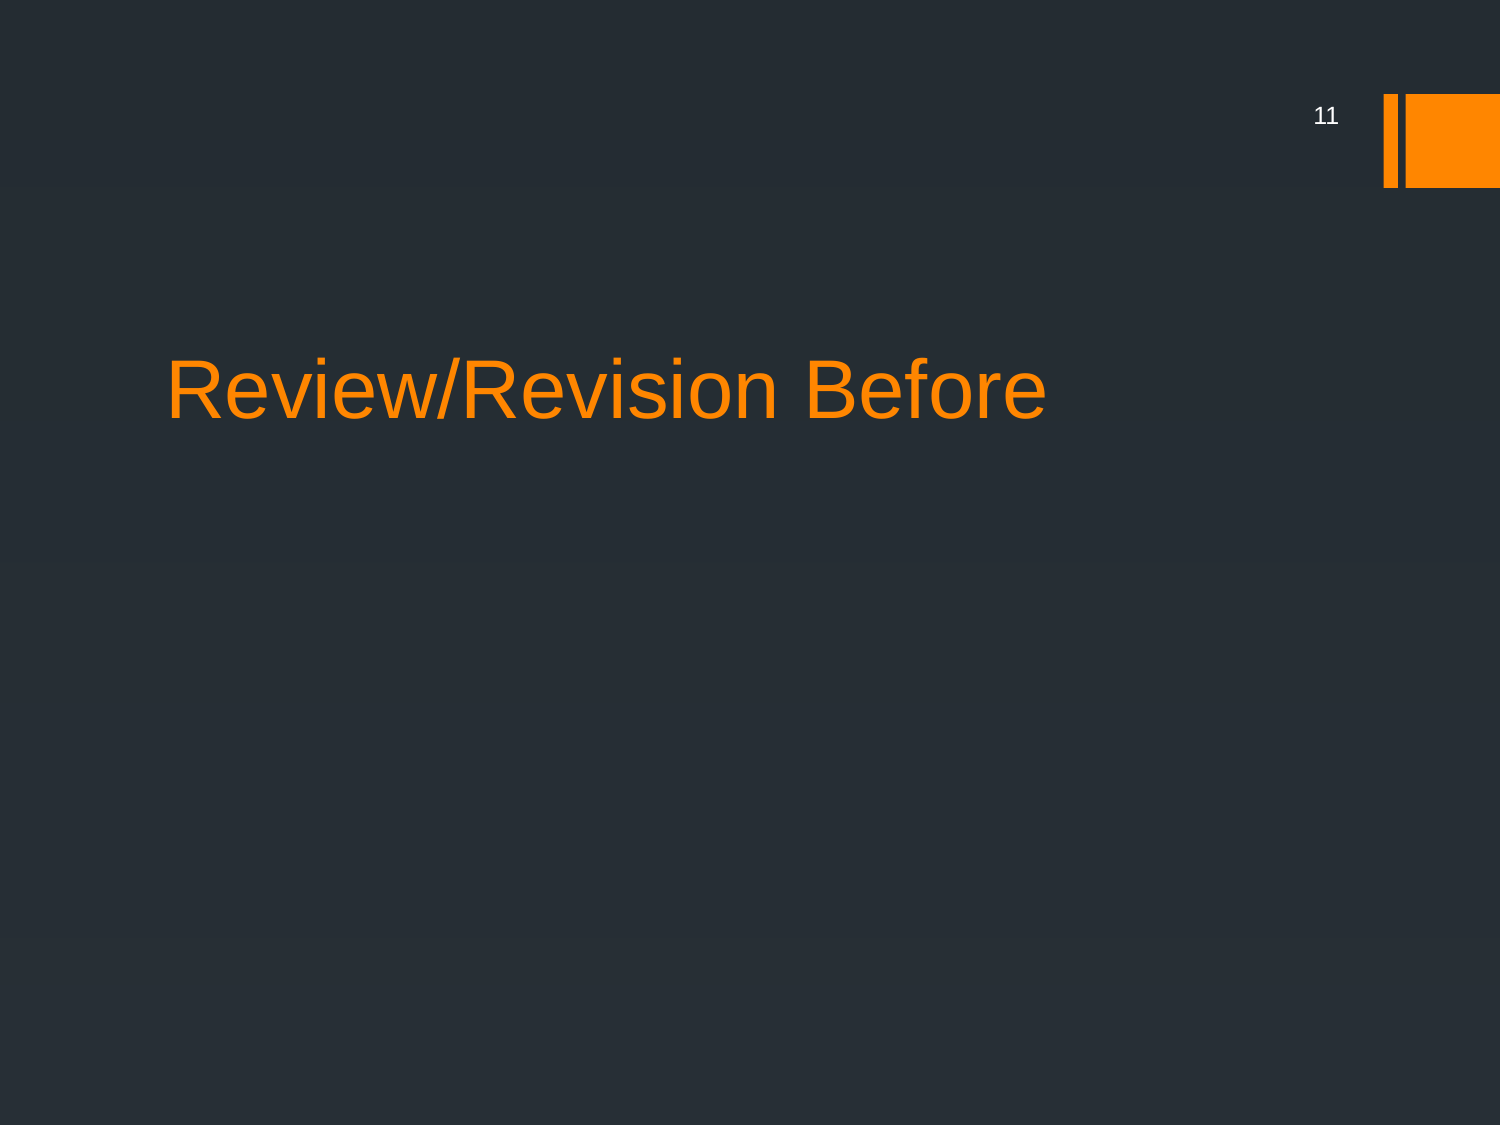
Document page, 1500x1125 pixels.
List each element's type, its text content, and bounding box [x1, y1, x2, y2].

title Review/Revision Before [150, 253, 1350, 443]
slide_number 11 [1199, 90, 1355, 140]
